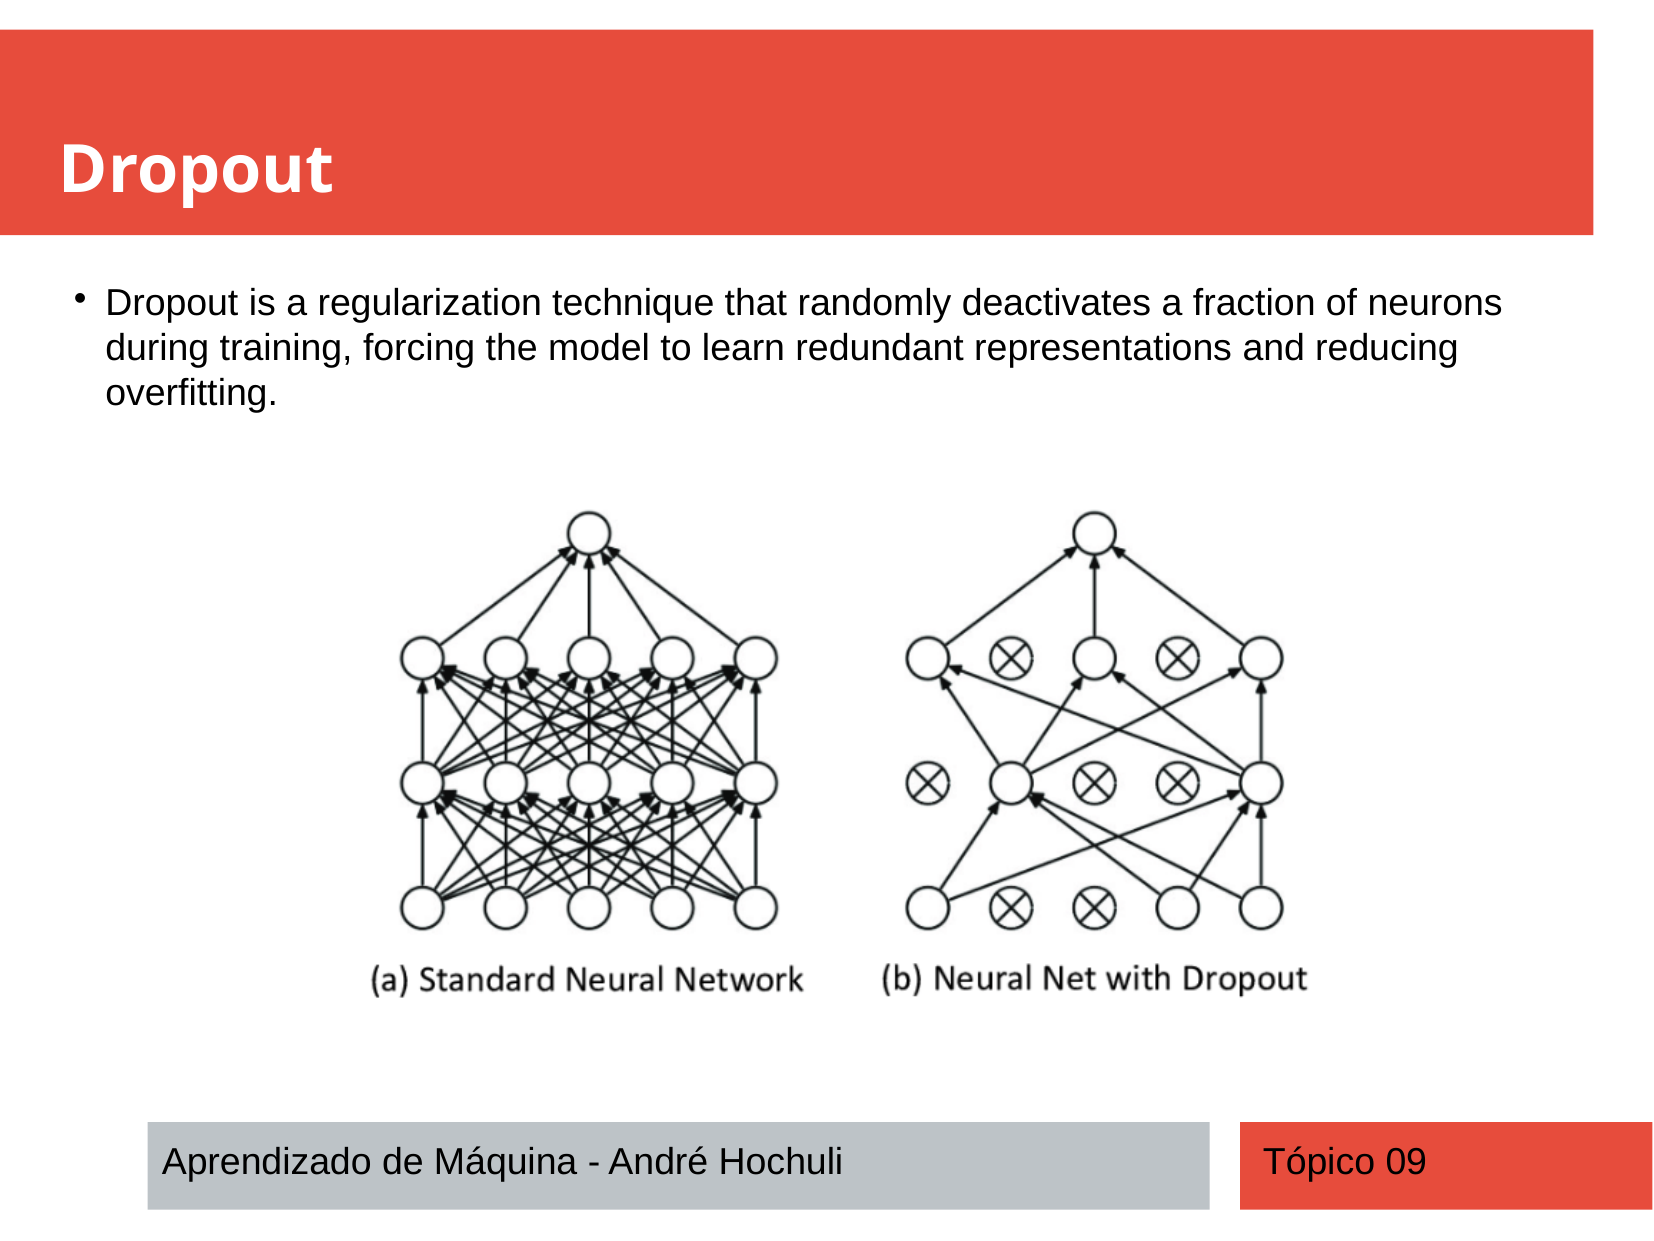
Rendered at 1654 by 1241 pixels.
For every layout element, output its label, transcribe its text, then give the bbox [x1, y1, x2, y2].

text_box Aprendizado de Máquina - André Hochuli [147, 1129, 1204, 1189]
text_box [59, 659, 1564, 1067]
text_box Tópico 09 [1248, 1129, 1622, 1189]
text_box Dropout is a regularization technique that randomly deactivates a fraction of neurons during training, forcing the model to learn redundant representations and reducing overfitting. [59, 268, 1564, 659]
picture [332, 477, 1320, 1025]
text_box Dropout [59, 59, 1594, 206]
